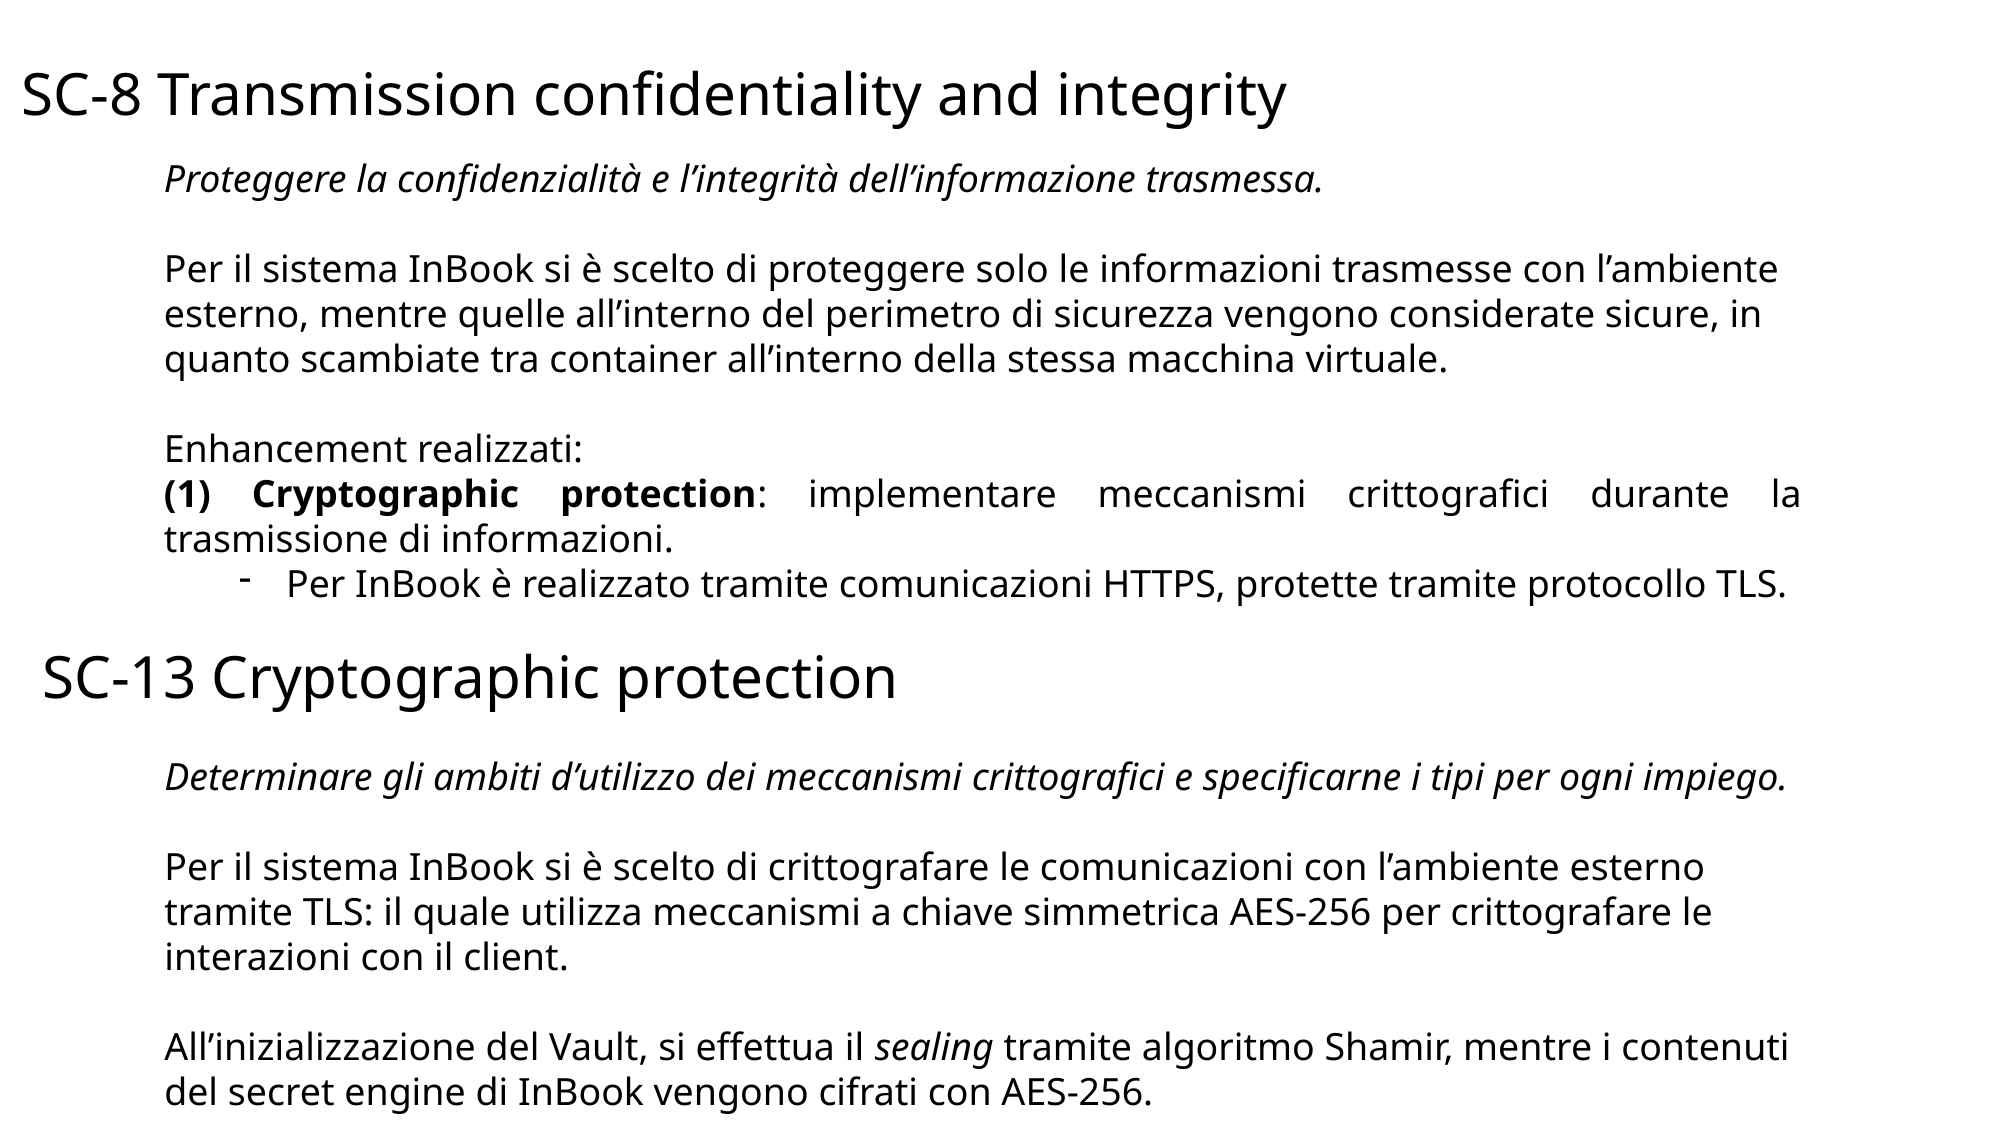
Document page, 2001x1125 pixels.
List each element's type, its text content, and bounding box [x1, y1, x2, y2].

text_box SC-8 Transmission confidentiality and integrity [6, 49, 1303, 135]
text_box [74, 453, 1893, 1042]
text_box SC-13 Cryptographic protection [27, 632, 914, 718]
text_box Determinare gli ambiti d’utilizzo dei meccanismi crittografici e specificarne i tipi per ogni impiego. Per il sistema InBook si è scelto di crittografare le comunicazioni con l’ambiente esterno tramite TLS: il quale utilizza meccanismi a chiave simmetrica AES-256 per crittografare le interazioni con il client. All’inizializzazione del Vault, si effettua il sealing tramite algoritmo Shamir, mentre i contenuti del secret engine di InBook vengono cifrati con AES-256. [149, 700, 1818, 1125]
text_box Proteggere la confidenzialità e l’integrità dell’informazione trasmessa. Per il sistema InBook si è scelto di proteggere solo le informazioni trasmesse con l’ambiente esterno, mentre quelle all’interno del perimetro di sicurezza vengono considerate sicure, in quanto scambiate tra container all’interno della stessa macchina virtuale. Enhancement realizzati: (1) Cryptographic protection: implementare meccanismi crittografici durante la trasmissione di informazioni. Per InBook è realizzato tramite comunicazioni HTTPS, protette tramite protocollo TLS. [149, 102, 1818, 613]
